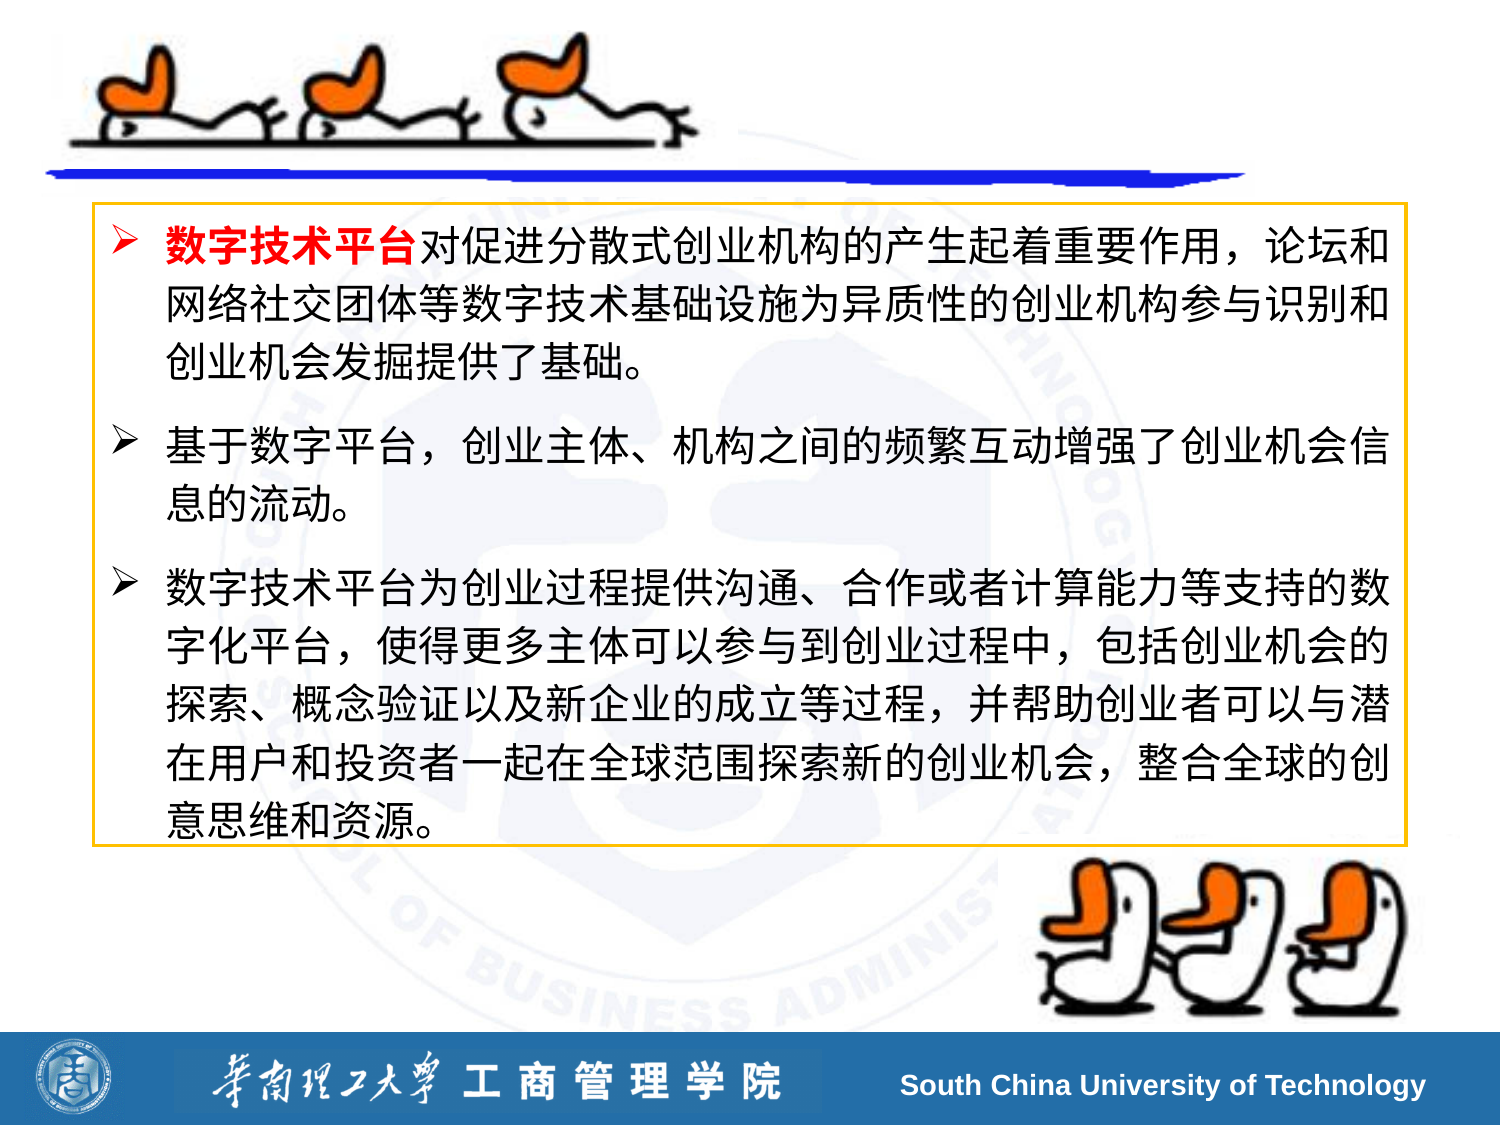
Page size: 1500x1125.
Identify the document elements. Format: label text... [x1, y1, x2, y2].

picture [0, 833, 1500, 1125]
text_box 数字技术平台对促进分散式创业机构的产生起着重要作用，论坛和网络社交团体等数字技术基础设施为异质性的创业机构参与识别和创业机会发掘提供了基础。 基于数字平台，创业主体、机构之间的频繁互动增强了创业机会信息的流动。 数字技术平台为创业过程提供沟通、合作或者计算能力等支持的数字化平台，使得更多主体可以参与到创业过程中，包括创业机会的探索、概念验证以及新企业的成立等过程，并帮助创业者可以与潜在用户和投资者一起在全球范围探索新的创业机会，整合全球的创意思维和资源。 [93, 203, 1407, 846]
picture [41, 30, 1270, 203]
text_box South China University of Technology [826, 1058, 1500, 1125]
